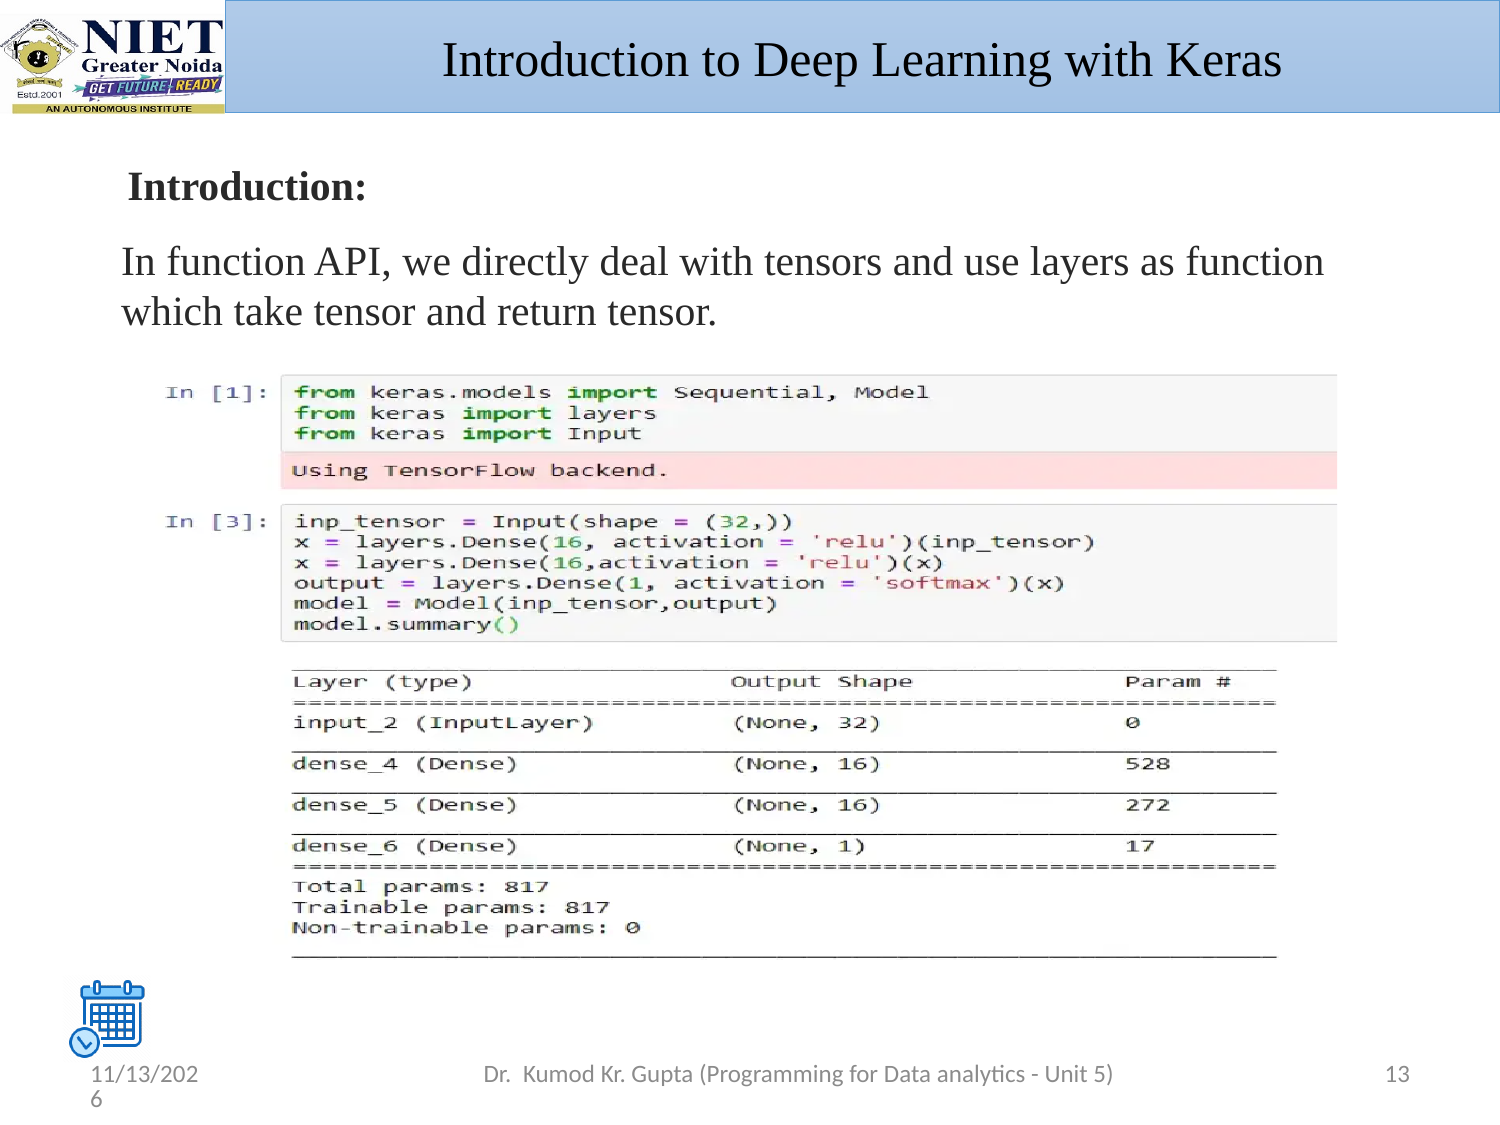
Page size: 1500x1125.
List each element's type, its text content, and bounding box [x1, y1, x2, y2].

text_box Introduction: [112, 151, 864, 217]
text_box In function API, we directly deal with tensors and use layers as function which take tensor and return tensor. [106, 226, 1410, 342]
picture [62, 372, 1338, 1063]
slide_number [75, 1042, 225, 1103]
picture [0, 0, 225, 141]
footer Dr. Kumod Kr. Gupta (Programming for Data analytics - Unit 5) [384, 1042, 1214, 1103]
slide_number 13 [1304, 1042, 1425, 1103]
title Introduction to Deep Learning with Keras [225, 0, 1500, 113]
